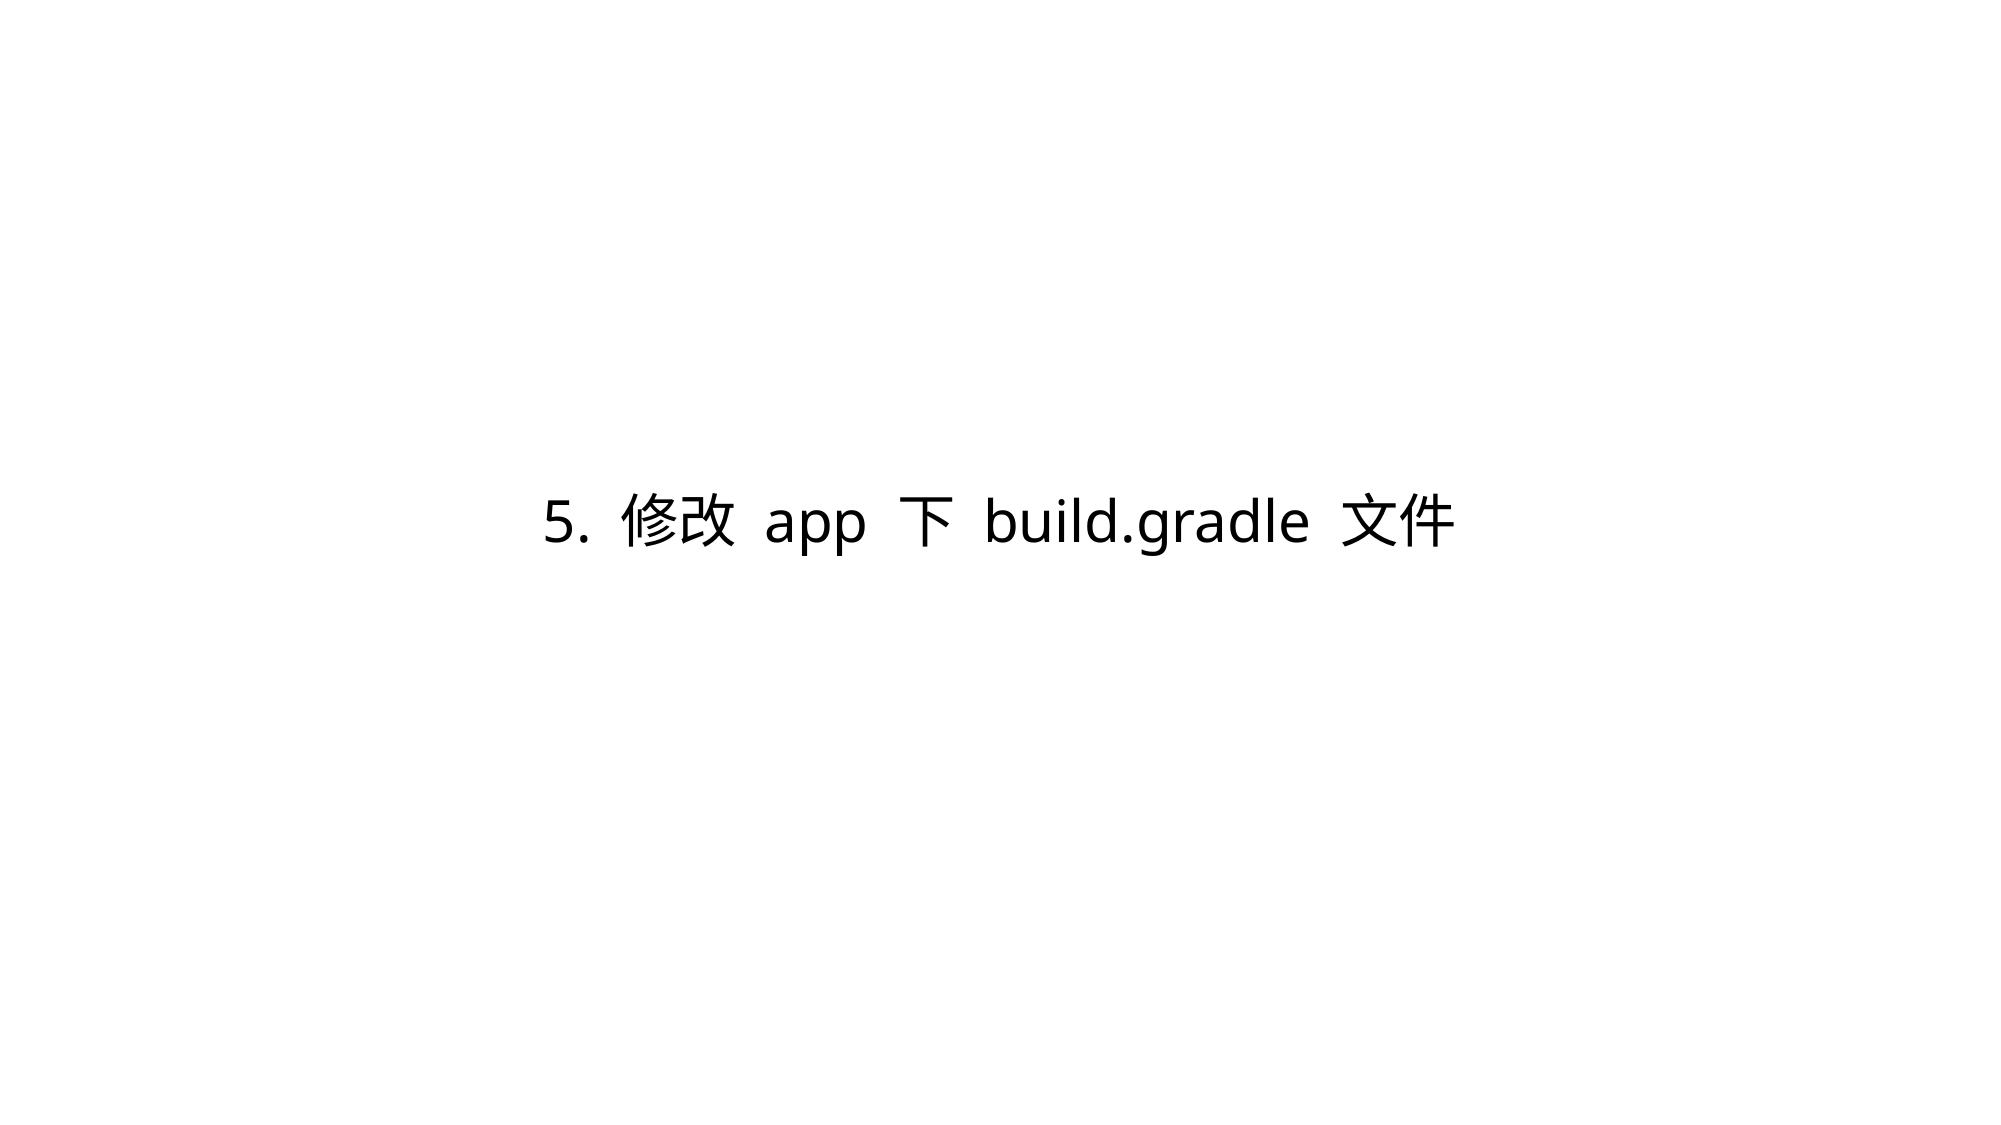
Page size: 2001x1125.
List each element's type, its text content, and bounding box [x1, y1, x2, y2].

text_box 5. 修改 app 下 build.gradle 文件 [528, 476, 1472, 562]
